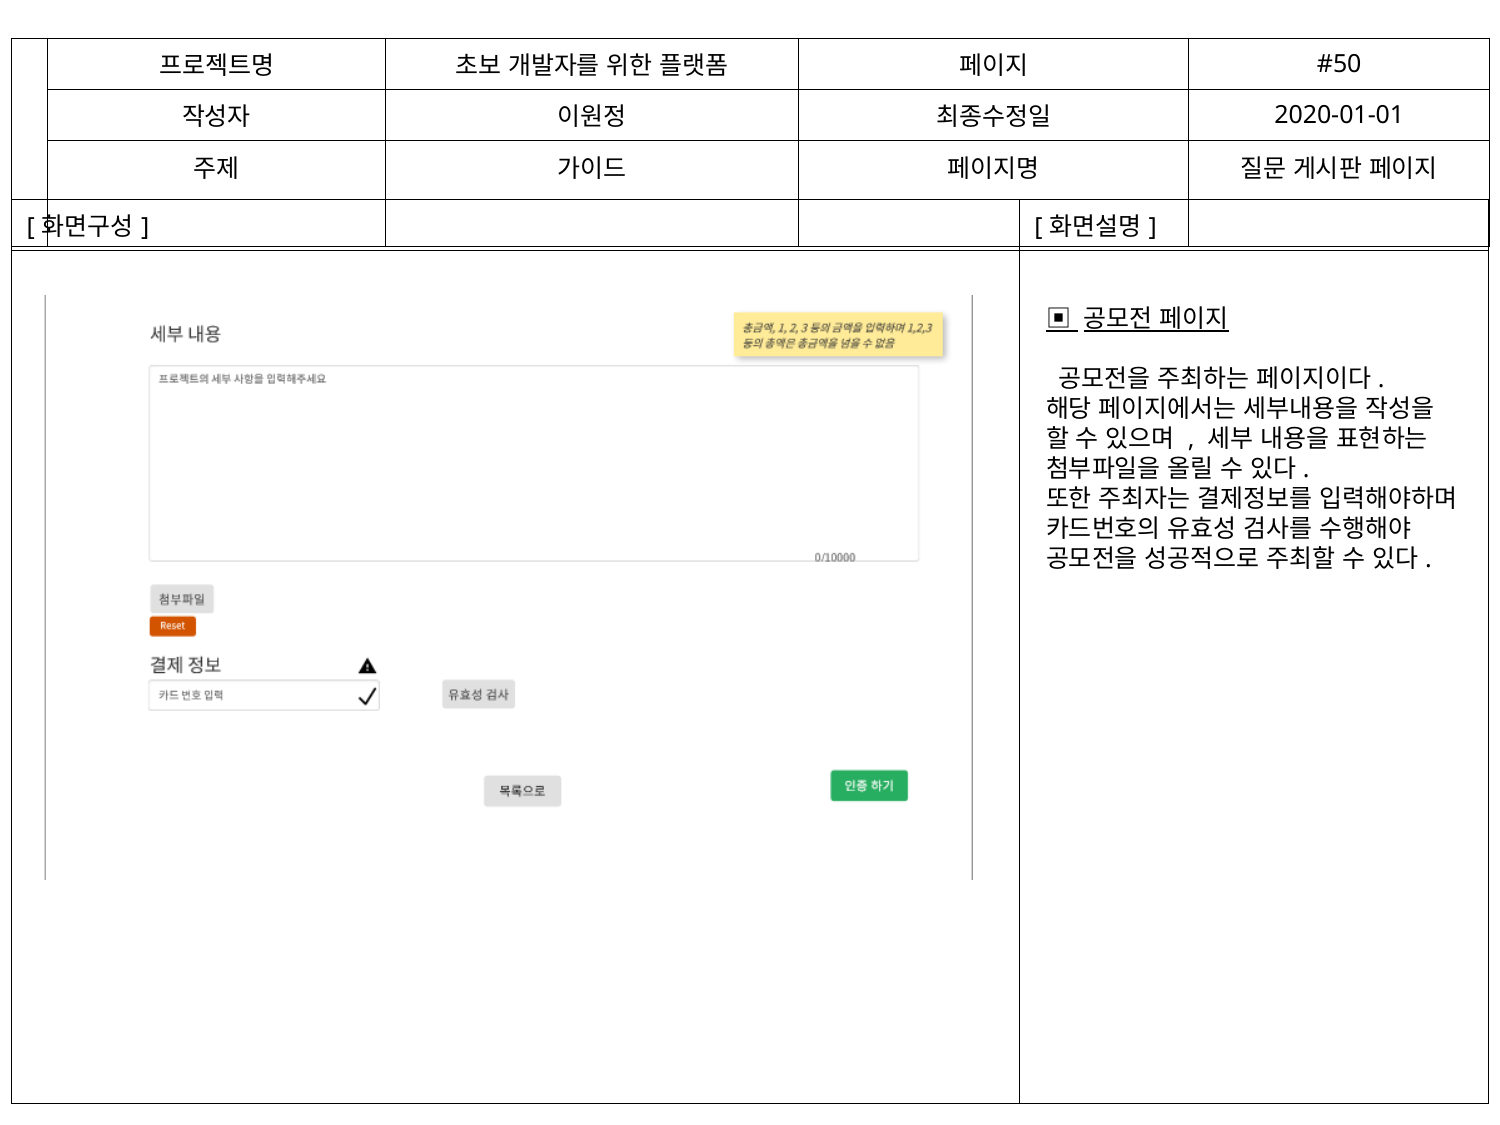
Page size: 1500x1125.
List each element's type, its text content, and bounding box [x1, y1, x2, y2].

table_header 초보 개발자를 위한 플랫폼 [386, 39, 798, 89]
table_header [화면구성] [12, 200, 1019, 250]
text_box ▣ 공모전 페이지 공모전을 주최하는 페이지이다. 해당 페이지에서는 세부내용을 작성을 할 수 있으며 , 세부 내용을 표현하는 첨부파일을 올릴 수 있다. 또한 주최자는 결제정보를 입력해야하며 카드번호의 유효성 검사를 수행해야 공모전을 성공적으로 주최할 수 있다. [1031, 295, 1477, 580]
table_header 페이지 [799, 39, 1188, 89]
table_cell 최종수정일 [799, 90, 1188, 140]
table_cell 2020-01-01 [1189, 90, 1489, 140]
table_header #50 [1189, 39, 1489, 89]
table_header [화면설명] [1020, 200, 1488, 250]
table_cell 이원정 [386, 90, 798, 140]
table_cell 가이드 [386, 141, 798, 199]
table_cell 주제 [48, 141, 385, 199]
table_header 프로젝트명 [48, 39, 385, 89]
table_header [12, 39, 47, 199]
picture [41, 295, 973, 880]
table_cell [1020, 251, 1488, 1103]
table_cell 질문 게시판 페이지 [1189, 141, 1489, 199]
table_cell 페이지명 [799, 141, 1188, 199]
table_cell 작성자 [48, 90, 385, 140]
table_cell [12, 251, 1019, 1103]
